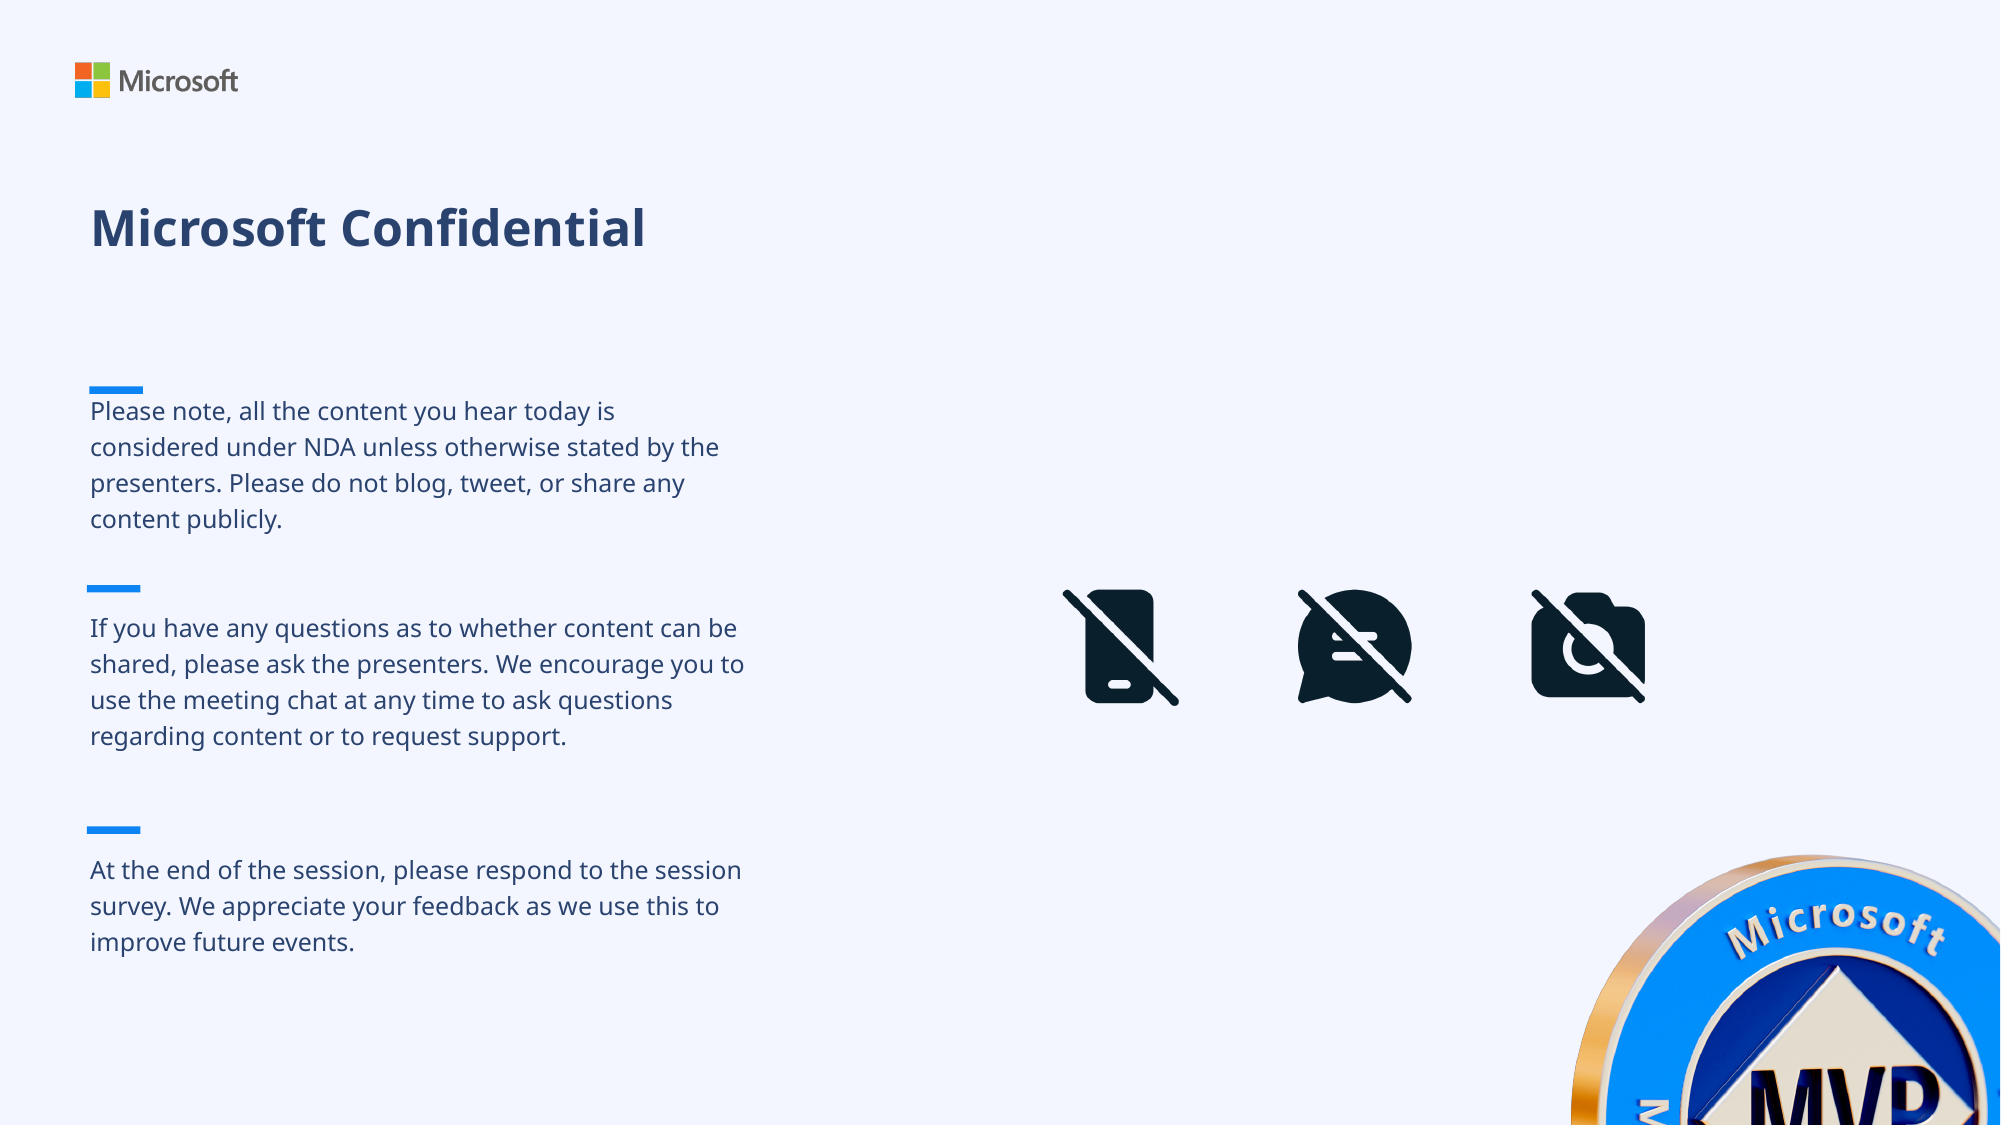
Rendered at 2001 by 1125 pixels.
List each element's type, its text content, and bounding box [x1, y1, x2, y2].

picture [75, 48, 238, 112]
text_box If you have any questions as to whether content can be shared, please ask the presenters. We encourage you to use the meeting chat at any time to ask questions regarding content or to request support. [75, 591, 772, 766]
title Microsoft Confidential [75, 184, 1925, 278]
text_box Please note, all the content you hear today is considered under NDA unless otherwise stated by the presenters. Please do not blog, tweet, or share any content publicly. [75, 402, 757, 522]
picture [1051, 578, 1187, 714]
text_box [88, 385, 144, 395]
text_box [86, 825, 141, 834]
text_box [86, 584, 141, 591]
picture [1272, 541, 2001, 1125]
text_box At the end of the session, please respond to the session survey. We appreciate your feedback as we use this to improve future events. [75, 834, 830, 971]
